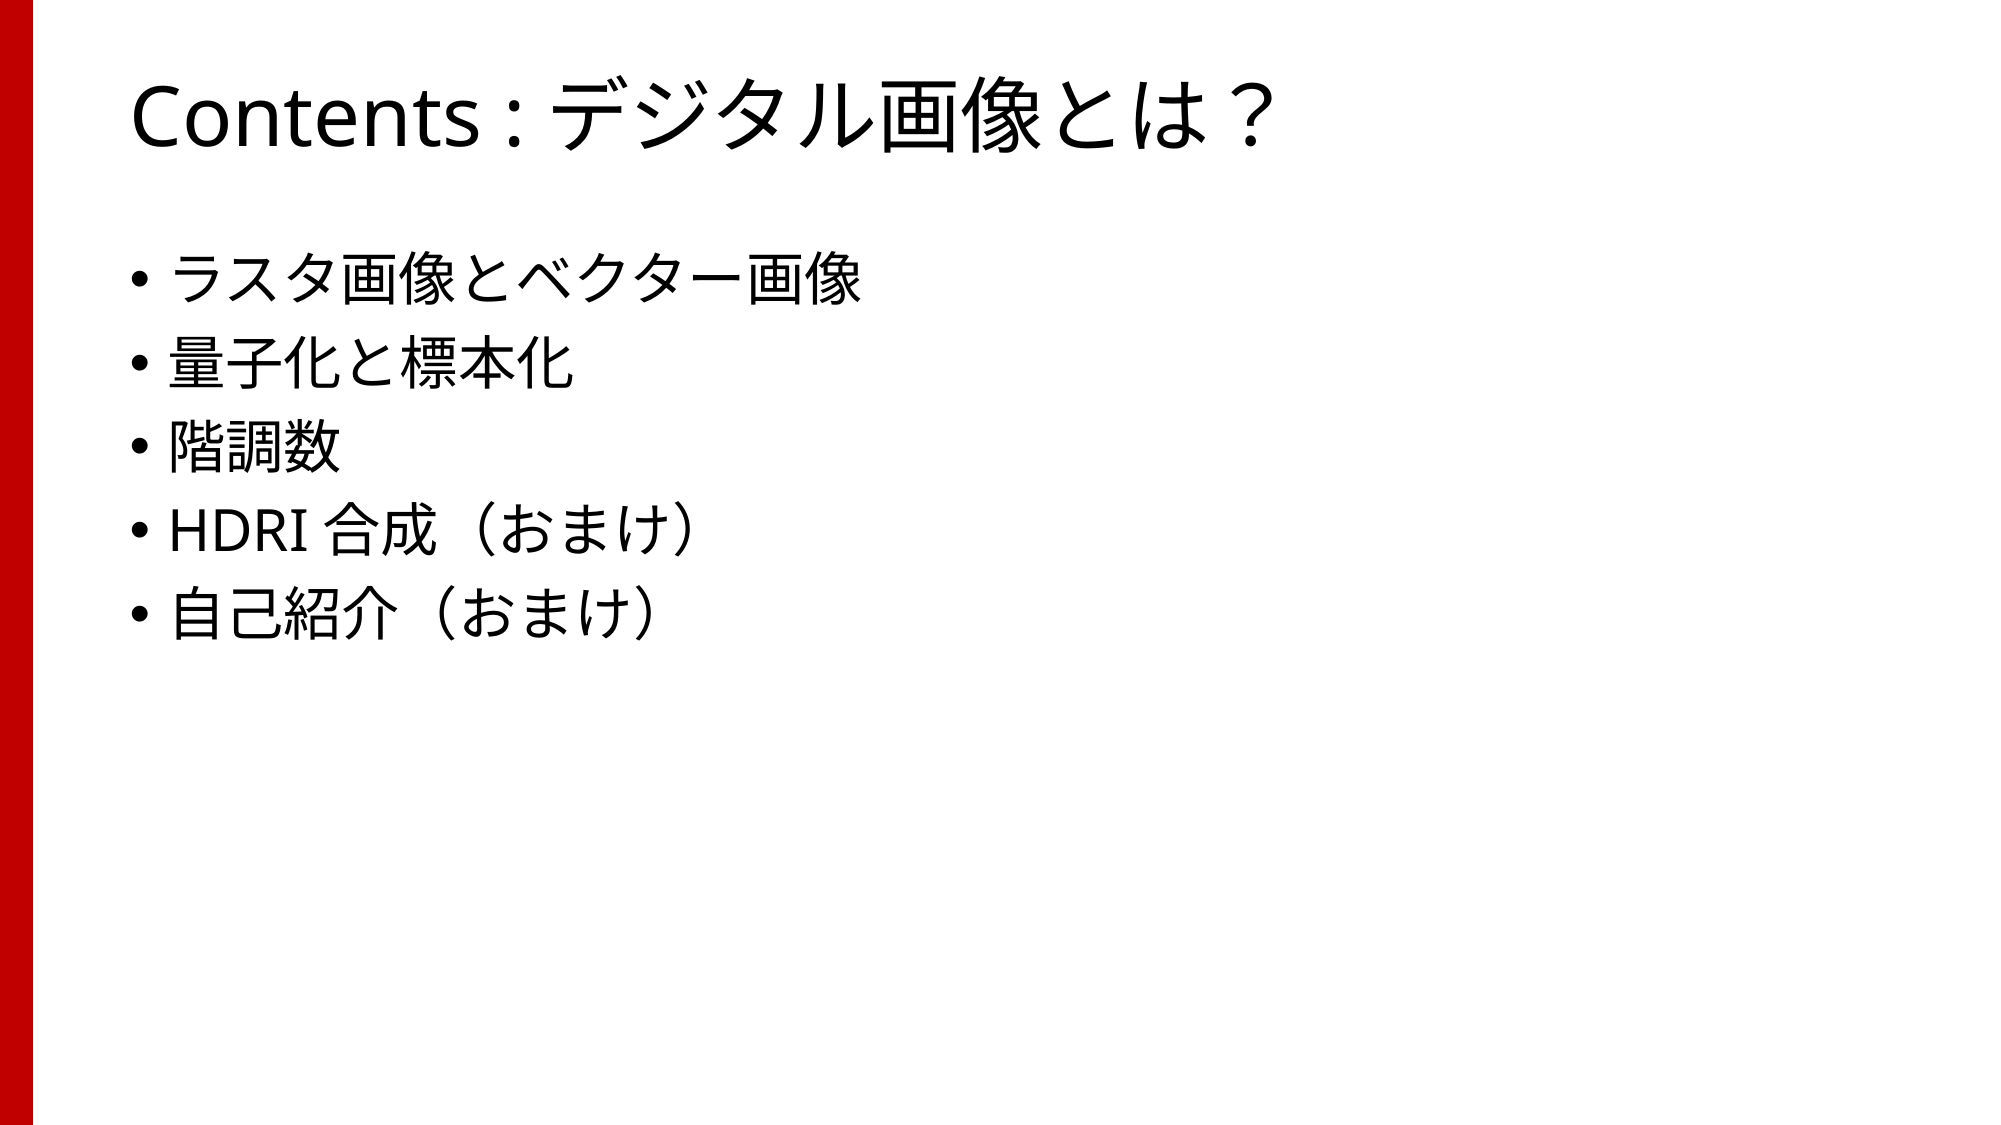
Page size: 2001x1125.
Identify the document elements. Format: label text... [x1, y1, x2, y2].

list ラスタ画像とベクター画像 量子化と標本化 階調数 HDRI合成（おまけ） 自己紹介（おまけ） [114, 242, 1574, 831]
title Contents :デジタル画像とは？ [114, 59, 1366, 181]
